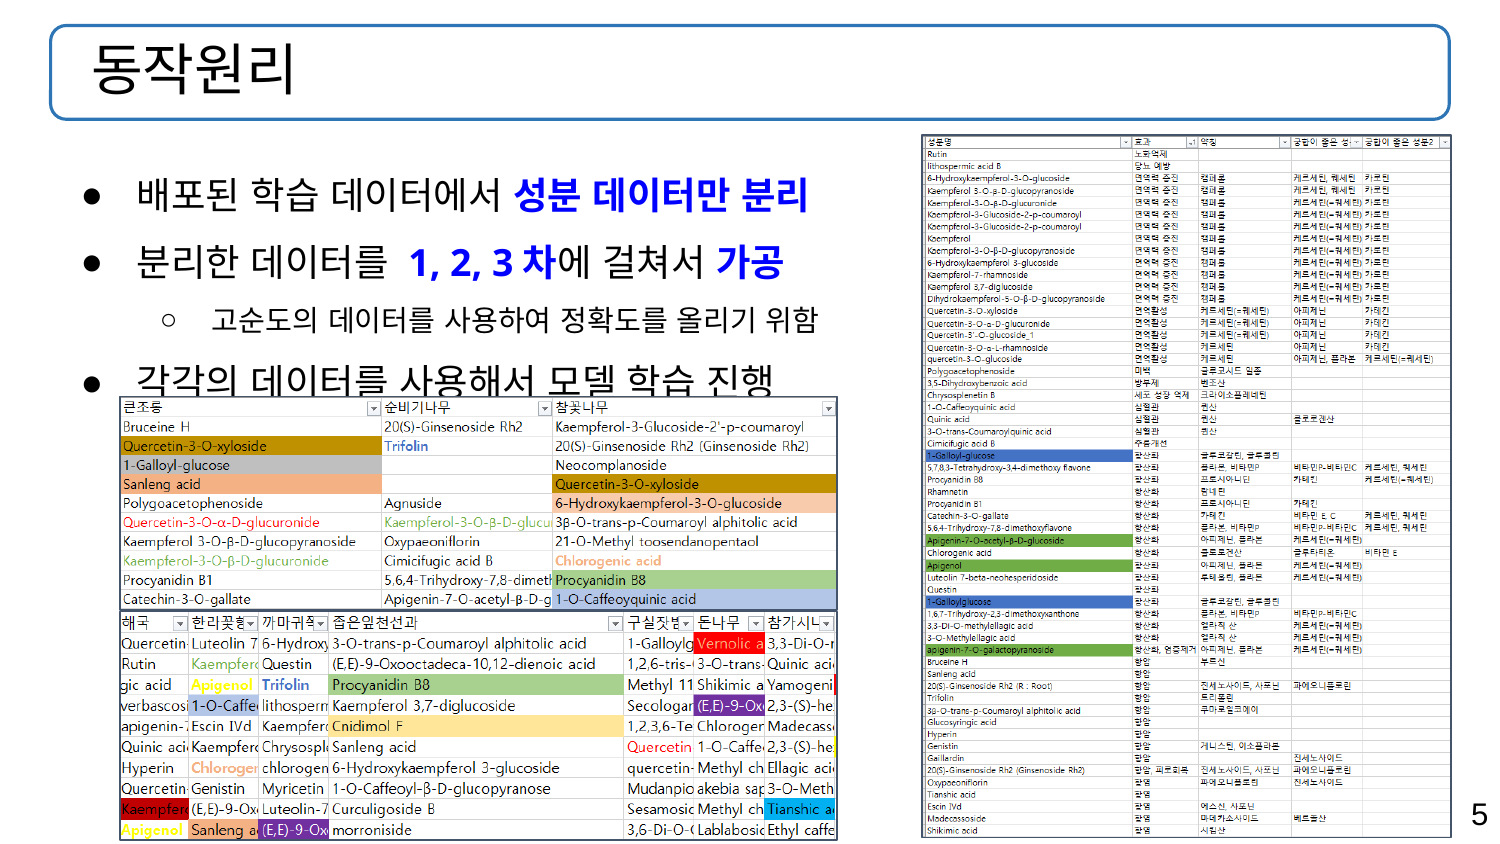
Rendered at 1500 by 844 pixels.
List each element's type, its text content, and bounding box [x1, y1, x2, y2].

list 배포된 학습 데이터에서 성분 데이터만 분리 분리한 데이터를 1, 2, 3차에 걸쳐서 가공 고순도의 데이터를 사용하여 정확도를 올리기 위함 각각의 데이터를 사용해서 모델 학습 진행 [50, 143, 917, 766]
title 동작원리 [50, 25, 1450, 120]
picture [120, 396, 837, 610]
picture [120, 612, 837, 840]
picture [922, 135, 1451, 838]
